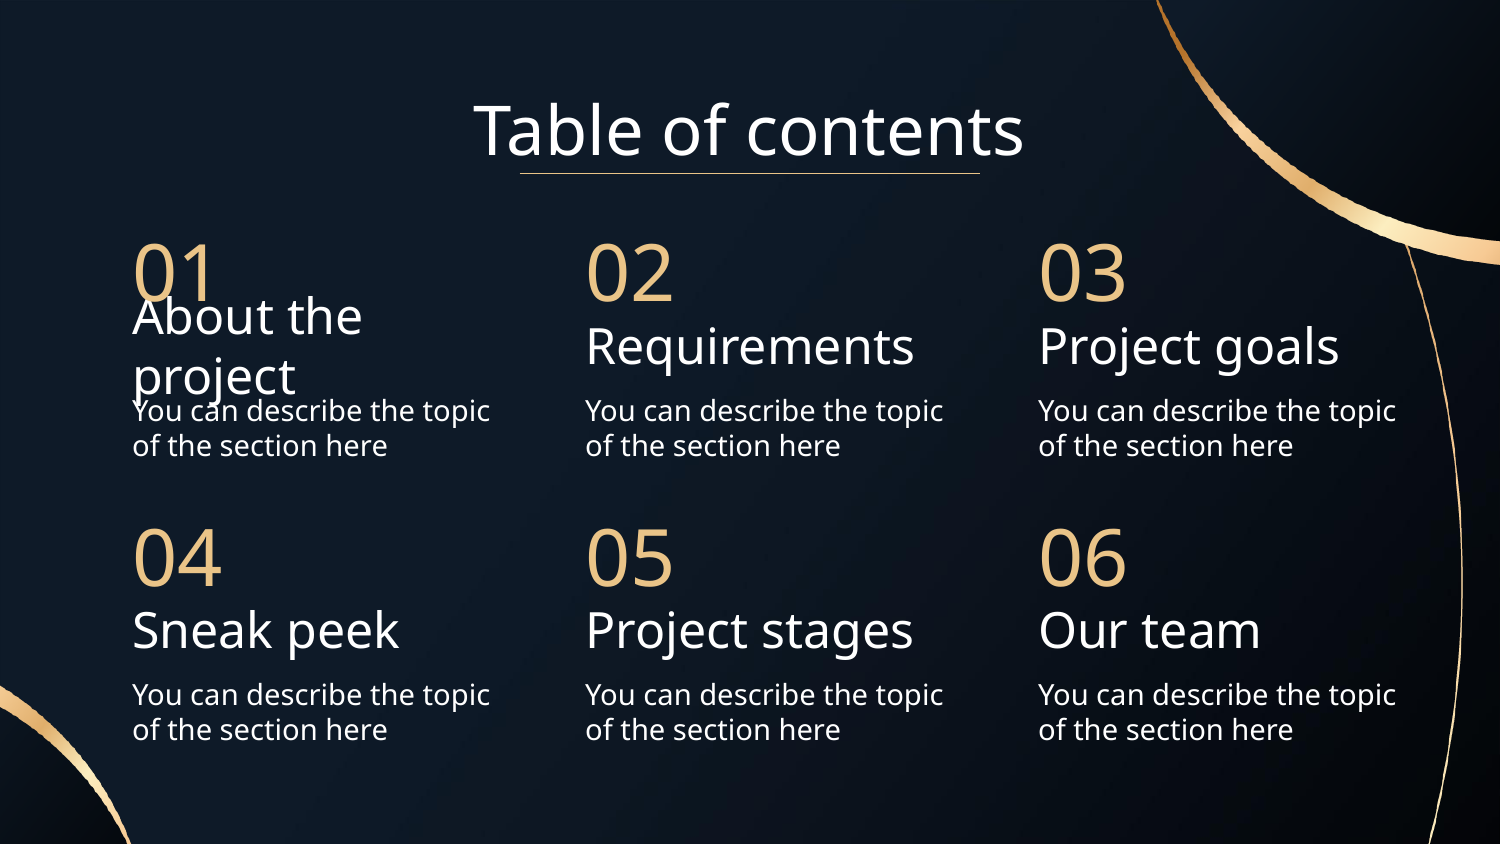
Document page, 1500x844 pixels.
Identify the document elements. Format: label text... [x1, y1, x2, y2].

subtitle Project stages [570, 601, 964, 656]
subtitle You can describe the topic of the section here [1023, 383, 1417, 471]
title 06 [1023, 515, 1417, 594]
subtitle You can describe the topic of the section here [570, 668, 964, 755]
picture [0, 0, 1500, 844]
subtitle Our team [1023, 601, 1417, 656]
title Table of contents [116, 88, 1383, 167]
subtitle You can describe the topic of the section here [116, 383, 511, 471]
subtitle You can describe the topic of the section here [1023, 668, 1417, 755]
subtitle Requirements [570, 316, 964, 372]
title 04 [116, 515, 511, 594]
title 01 [116, 230, 511, 310]
subtitle About the project [116, 316, 511, 372]
title 05 [570, 515, 964, 594]
title 03 [1023, 230, 1417, 310]
subtitle Project goals [1023, 316, 1417, 372]
subtitle You can describe the topic of the section here [570, 383, 964, 471]
subtitle Sneak peek [116, 601, 511, 656]
subtitle You can describe the topic of the section here [116, 668, 511, 755]
title 02 [570, 230, 964, 310]
